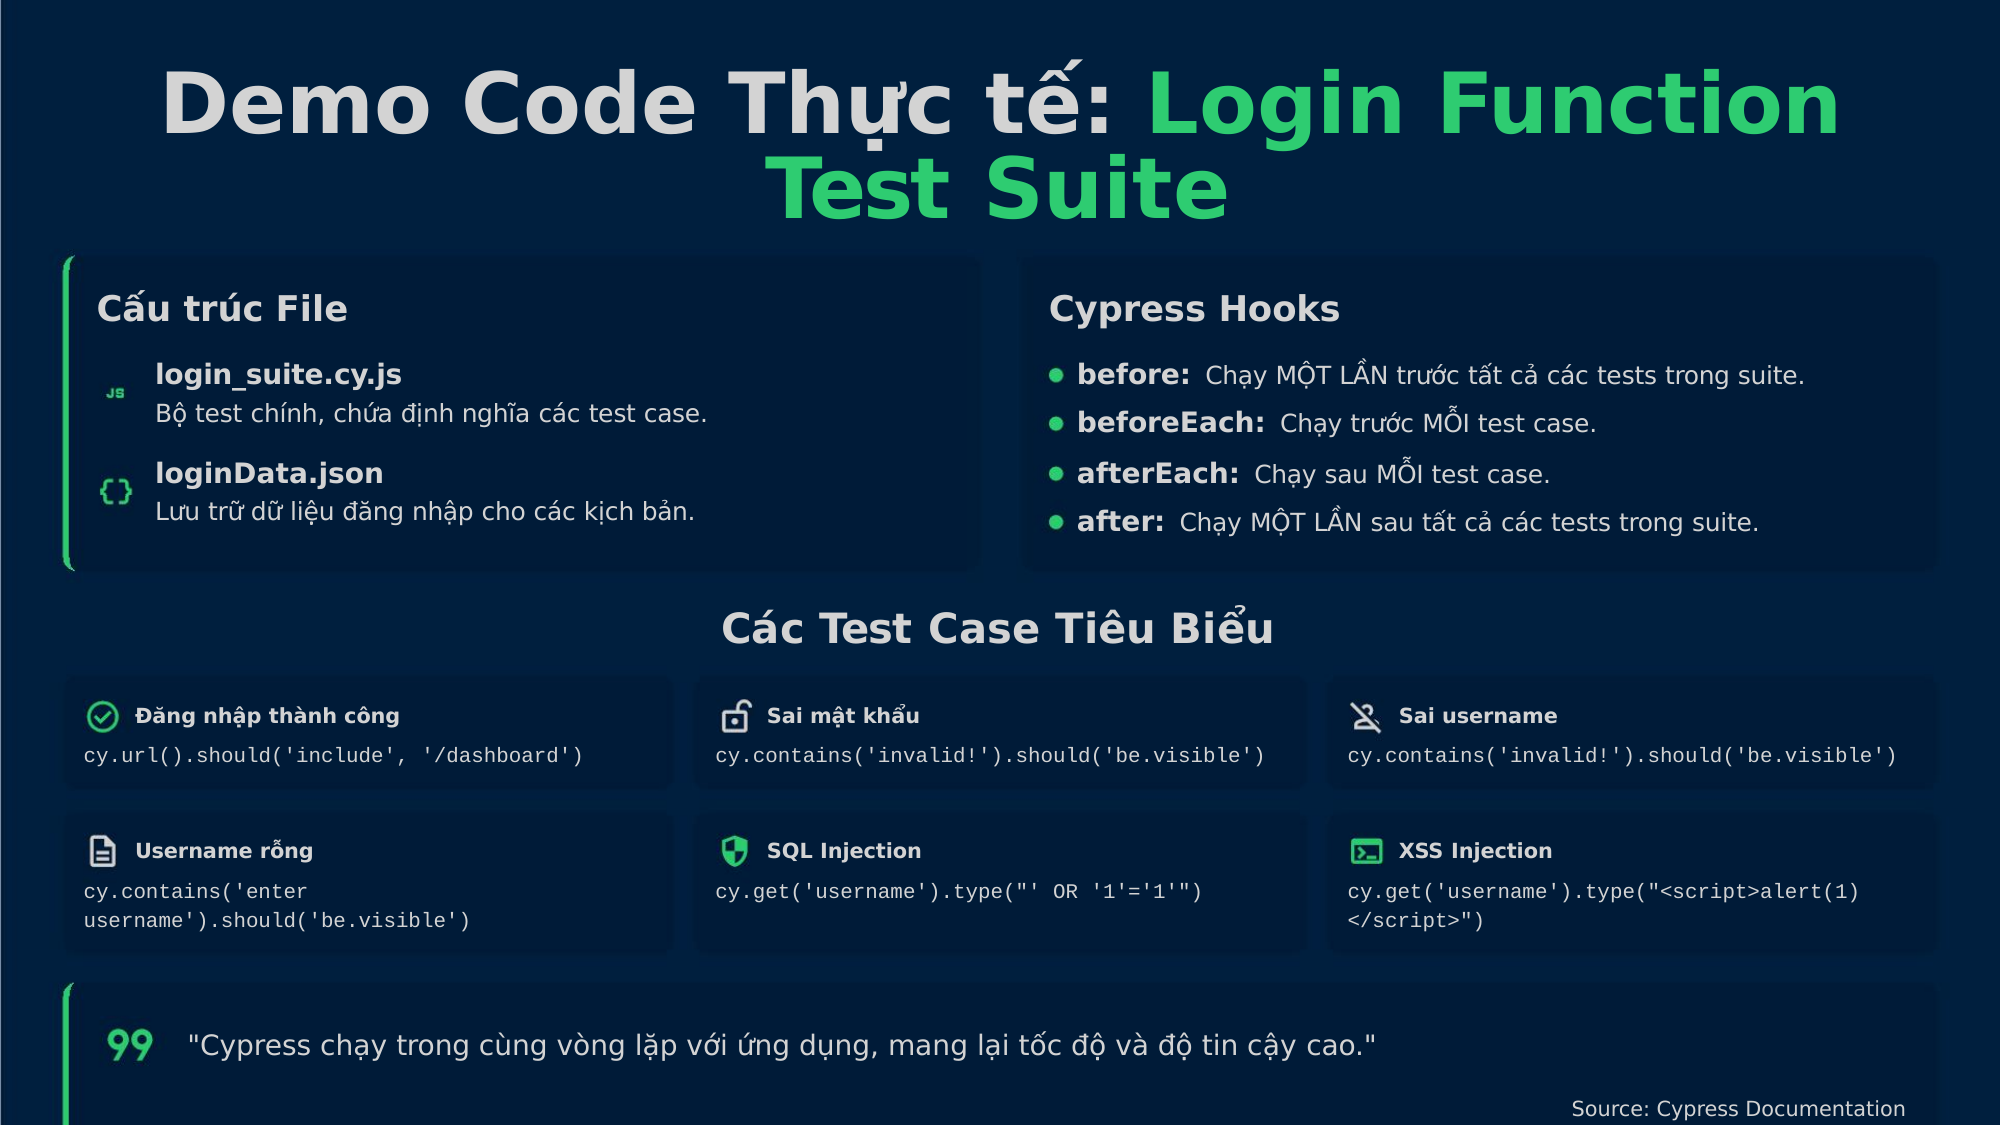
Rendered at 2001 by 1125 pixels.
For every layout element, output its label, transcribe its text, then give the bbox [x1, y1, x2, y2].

text_box [0, 0, 2000, 1125]
text_box Các Test Case Tiêu Biểu [721, 602, 1304, 652]
text_box Bộ test chính, chứa định nghĩa các test case. [155, 398, 731, 428]
text_box SQL Injection [766, 837, 949, 863]
text_box after: Chạy MỘT LẦN sau tất cả các tests trong suite. [1076, 504, 1781, 538]
text_box Cấu trúc File [96, 287, 372, 329]
text_box Lưu trữ dữ liệu đăng nhập cho các kịch bản. [155, 497, 719, 526]
text_box "Cypress chạy trong cùng vòng lặp với ứng dụng, mang lại tốc độ và độ tin cậy cao." [187, 1028, 1400, 1061]
text_box login_suite.cy.js [155, 357, 434, 391]
text_box cy.get('username').type("' OR '1'='1'") [715, 878, 1232, 903]
text_box Test Suite [765, 137, 1260, 236]
text_box cy.contains('invalid!').should('be.visible') [715, 743, 1295, 767]
text_box afterEach: Chạy sau MỖI test case. [1076, 456, 1574, 489]
text_box XSS Injection [1398, 837, 1580, 863]
text_box Đăng nhập thành công [135, 703, 429, 728]
text_box before: Chạy MỘT LẦN trước tất cả các tests trong suite. beforeEach: Chạy trước MỖI test case. [1076, 357, 1828, 438]
text_box cy.get('username').type("<script>alert(1) </script>") [1347, 878, 1890, 933]
text_box loginData.json [155, 456, 410, 489]
text_box Demo Code Thực tế: Login Function [159, 52, 1866, 151]
text_box cy.url().should('include', '/dashboard') [83, 743, 613, 767]
text_box Username rỗng [134, 837, 342, 863]
text_box Source: Cypress Documentation [1571, 1095, 1935, 1121]
text_box cy.contains('invalid!').should('be.visible') [1347, 743, 1927, 767]
text_box Sai username [1398, 703, 1585, 728]
text_box Cypress Hooks [1048, 287, 1364, 329]
text_box Sai mật khẩu [766, 703, 948, 728]
text_box cy.contains('enter username').should('be.visible') [83, 878, 500, 933]
